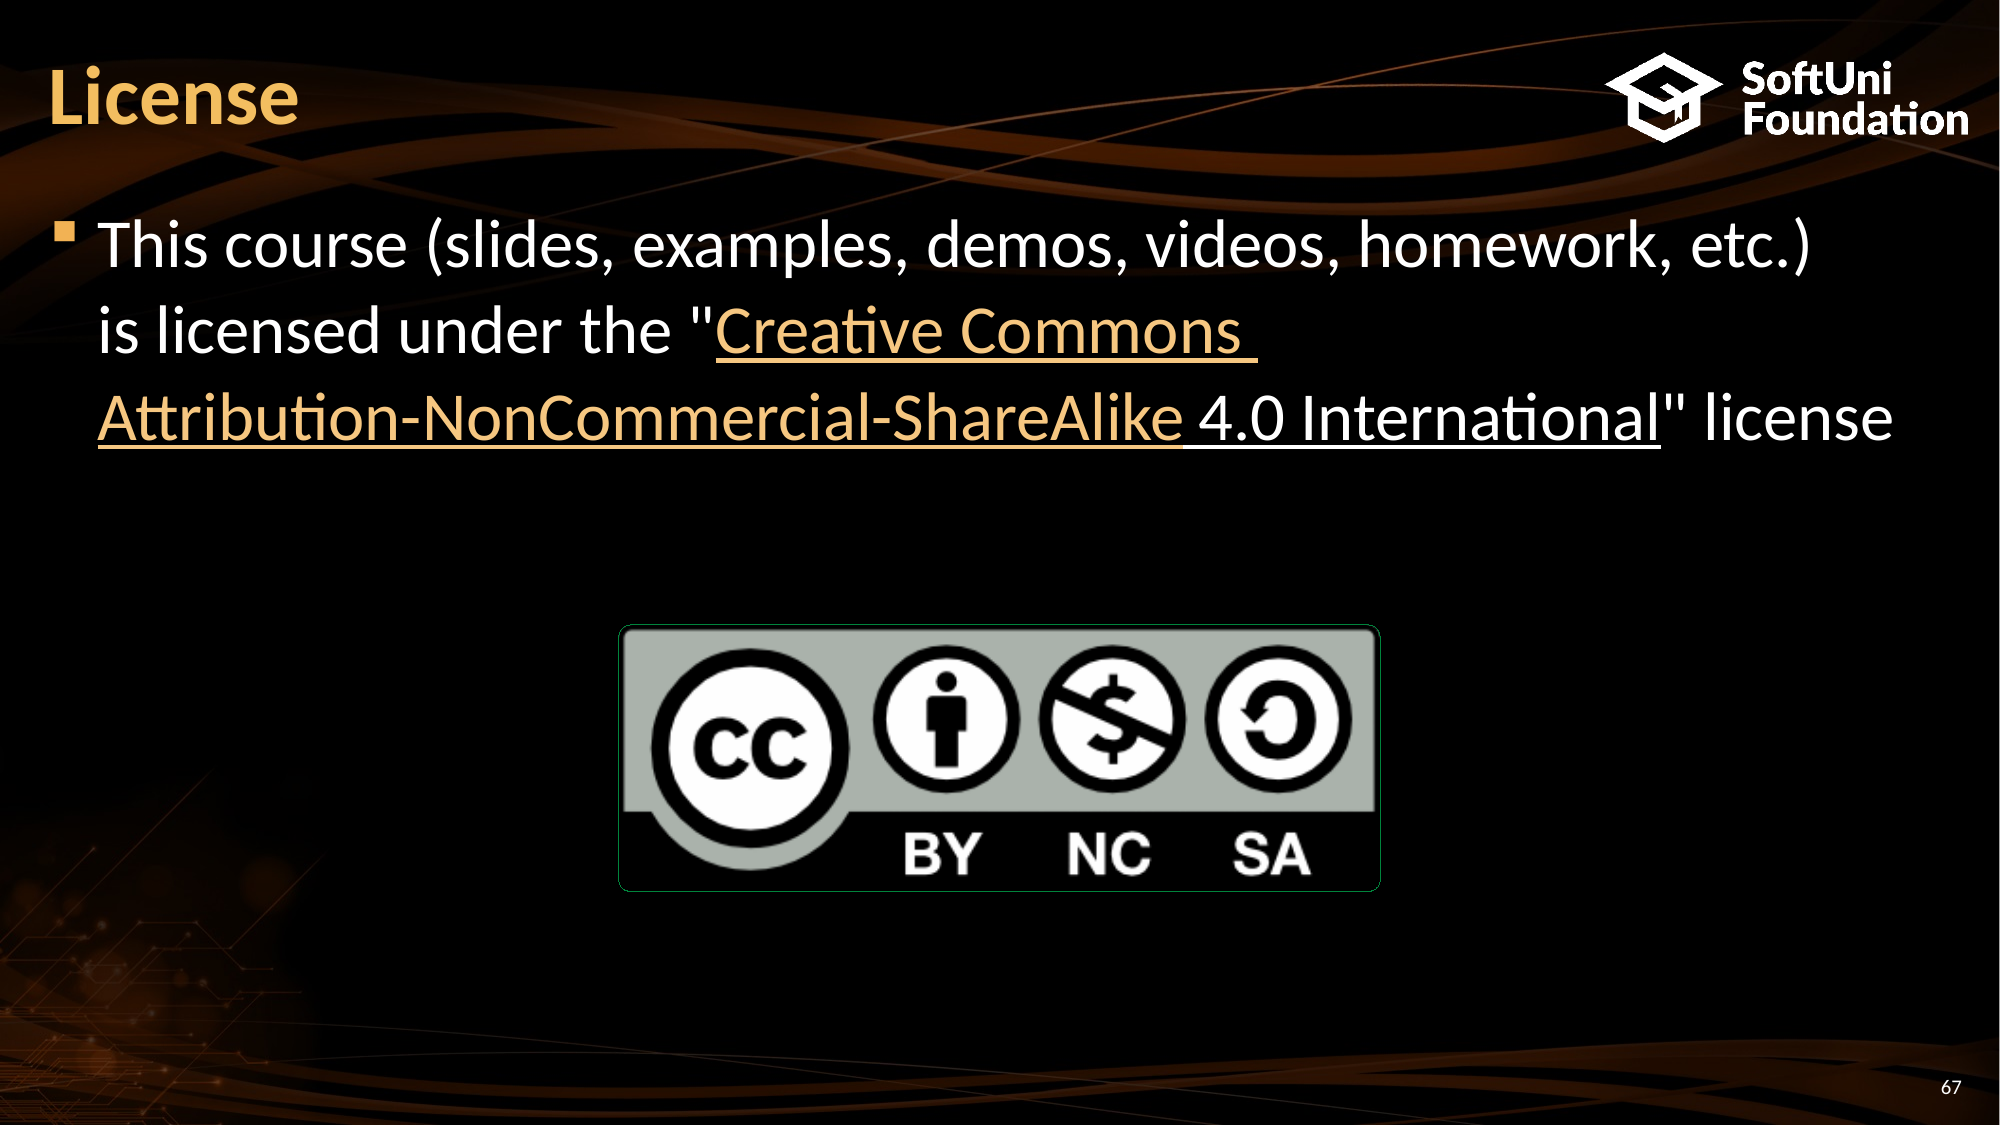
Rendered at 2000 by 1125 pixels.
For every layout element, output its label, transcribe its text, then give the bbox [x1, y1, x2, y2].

slide_number 67 [1897, 1070, 1968, 1103]
list This course (slides, examples, demos, videos, homework, etc.) is licensed under the "Creative Commons Attribution-NonCommercial-ShareAlike 4.0 International" license [31, 188, 1968, 484]
title License [30, 6, 1602, 189]
picture [0, 0, 2000, 1125]
